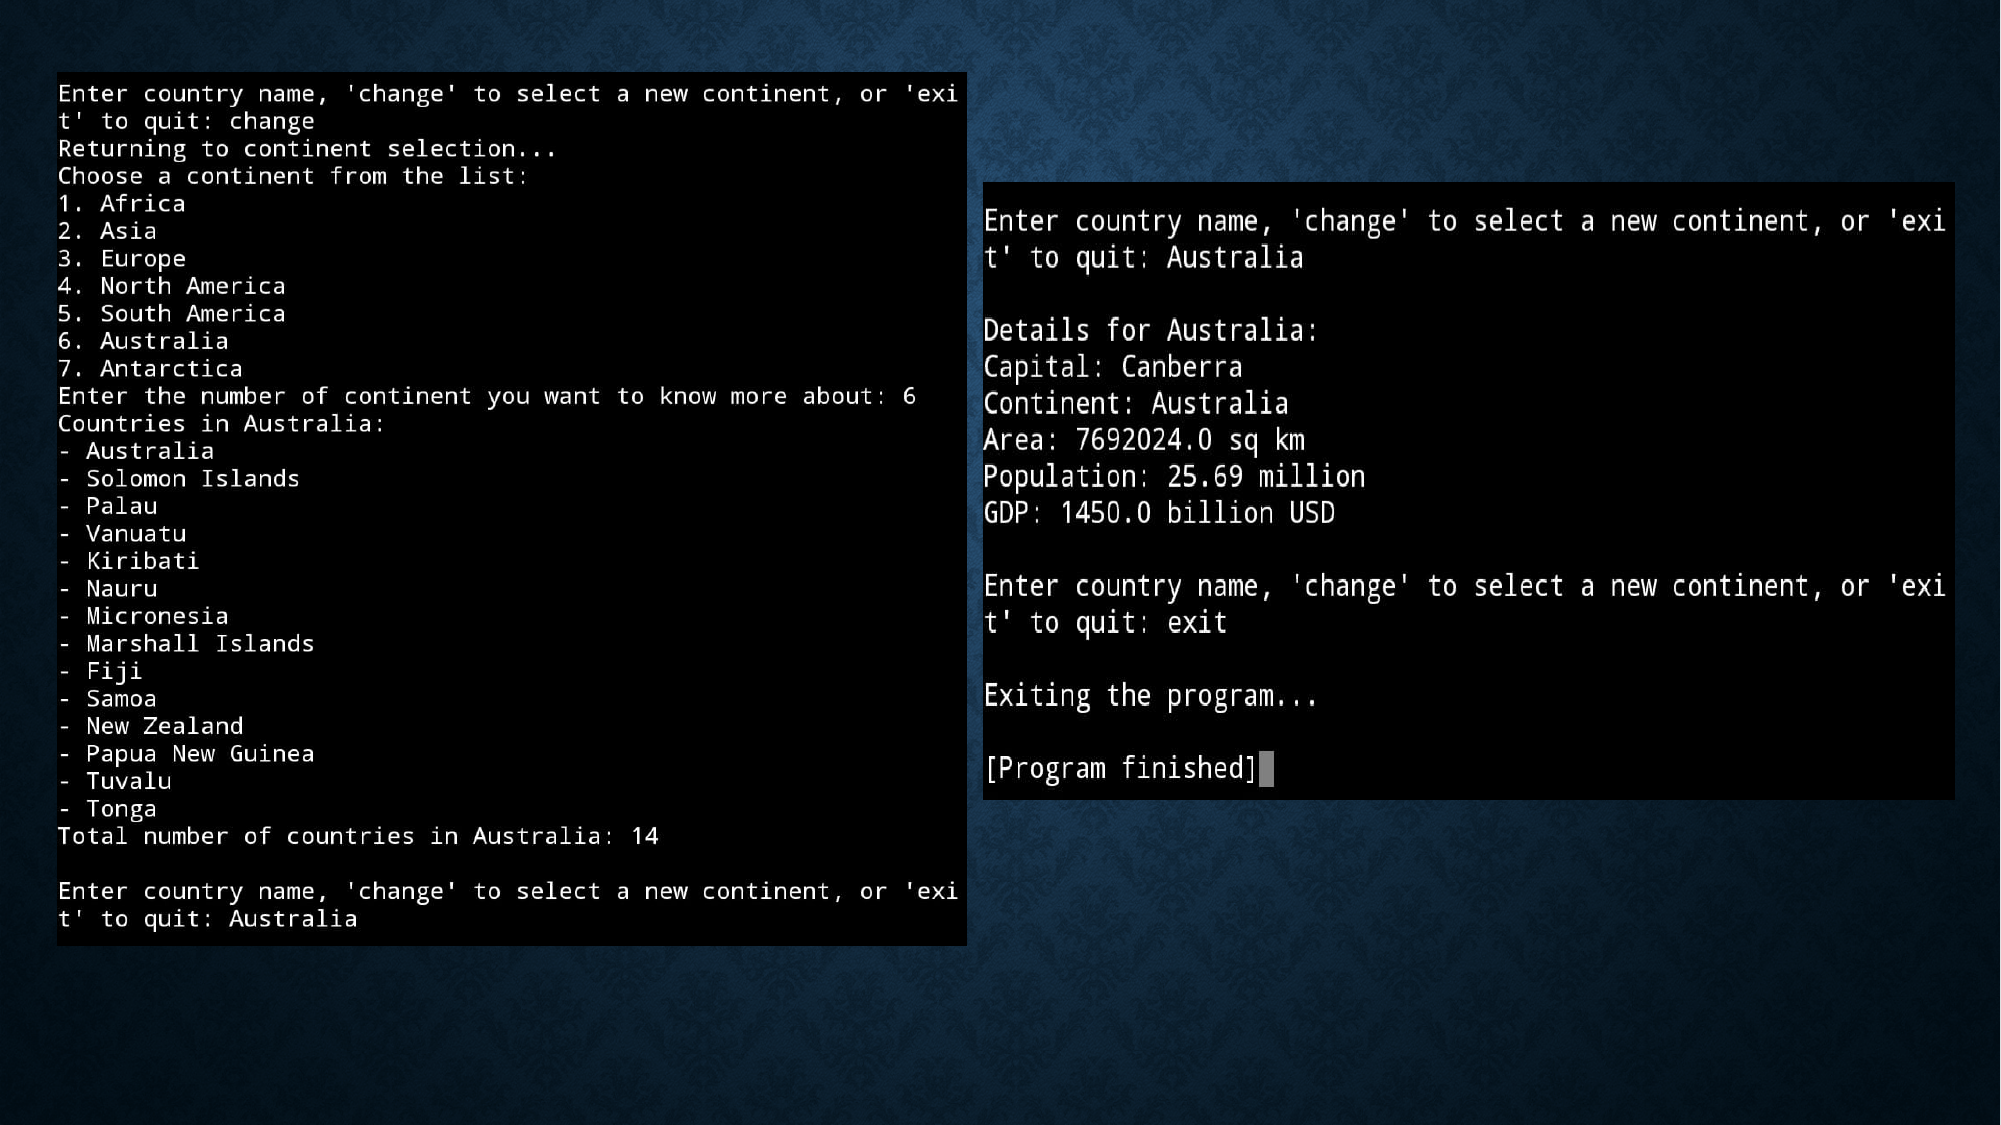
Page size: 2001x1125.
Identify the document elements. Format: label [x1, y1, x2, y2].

picture [983, 181, 1956, 801]
picture [57, 71, 967, 946]
